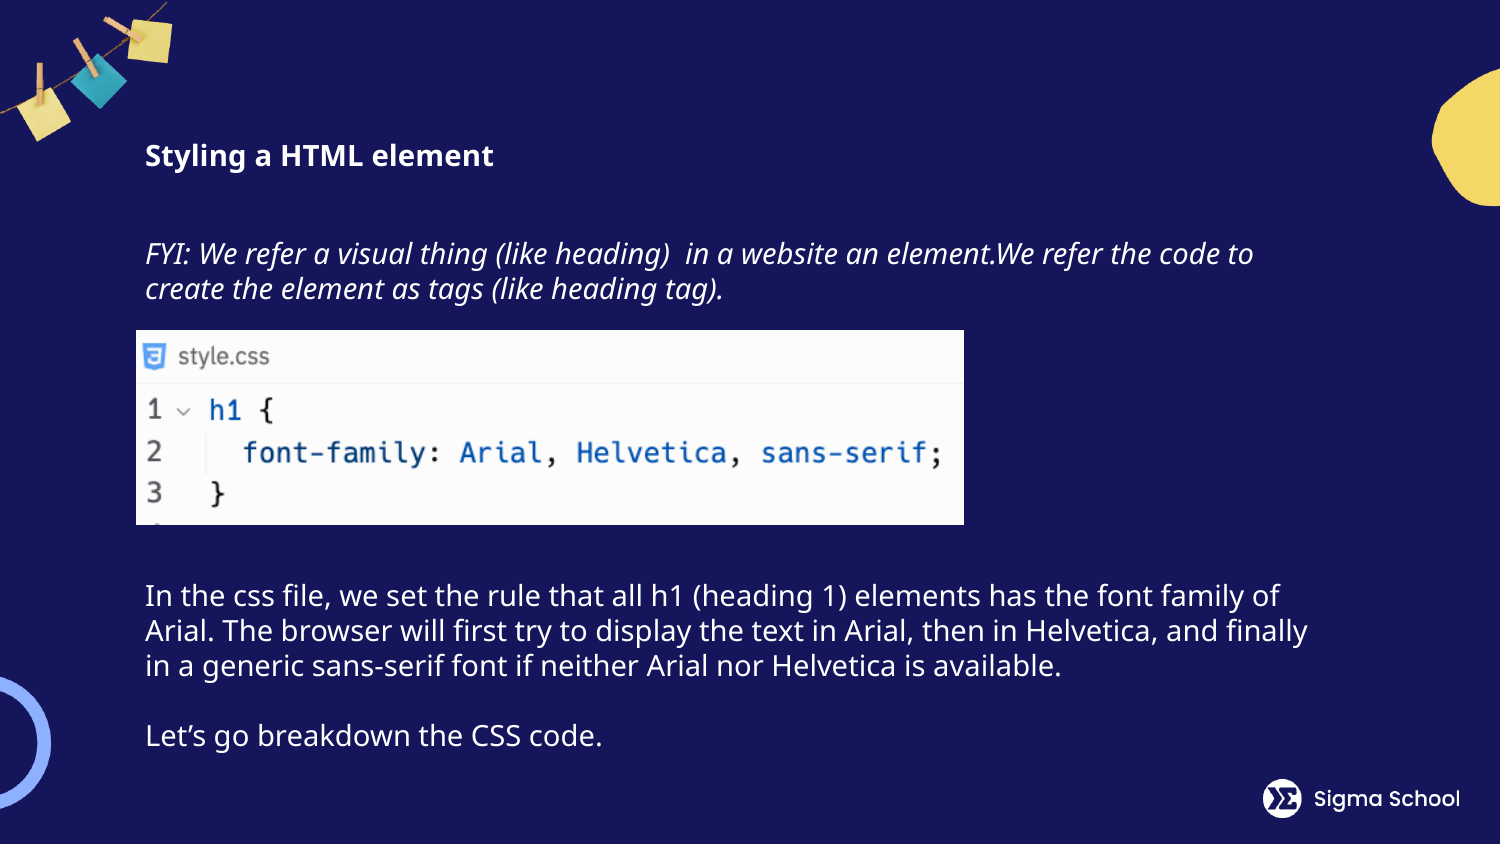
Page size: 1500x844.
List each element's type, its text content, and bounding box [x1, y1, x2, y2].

picture [0, 0, 964, 844]
title Styling a HTML element [130, 121, 799, 188]
title FYI: We refer a visual thing (like heading) in a website an element.We refer the code to create the element as tags (like heading tag). [130, 220, 1351, 392]
title In the css file, we set the rule that all h1 (heading 1) elements has the font family of Arial. The browser will first try to display the text in Arial, then in Helvetica, and finally in a generic sans-serif font if neither Arial nor Helvetica is available. Let’s go breakdown the CSS code. [130, 562, 1351, 768]
picture [1203, 0, 1500, 844]
